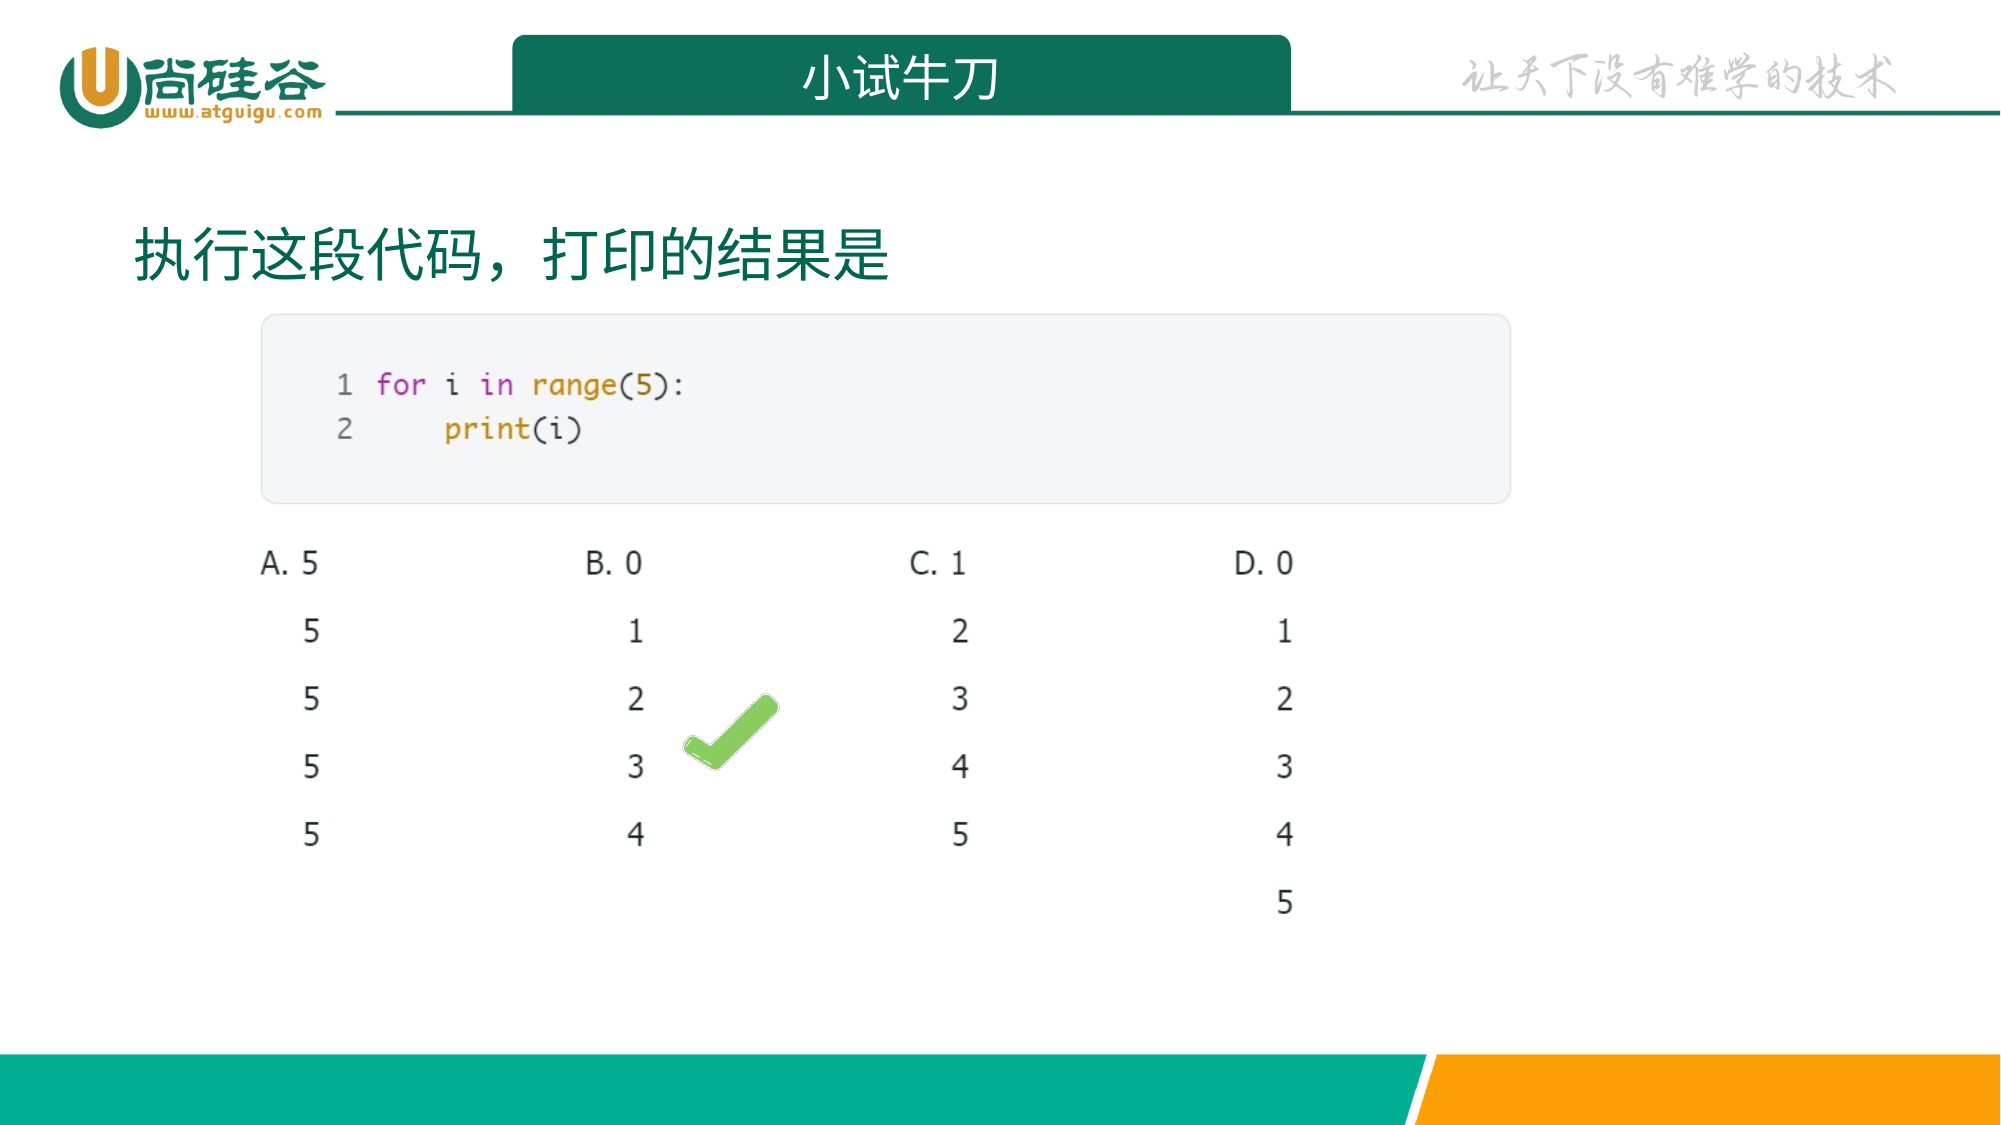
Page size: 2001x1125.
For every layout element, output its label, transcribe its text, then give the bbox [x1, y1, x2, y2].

text_box 小试牛刀 [512, 34, 1291, 114]
picture [0, 0, 2001, 1125]
text_box 执行这段代码，打印的结果是 [119, 176, 1831, 296]
